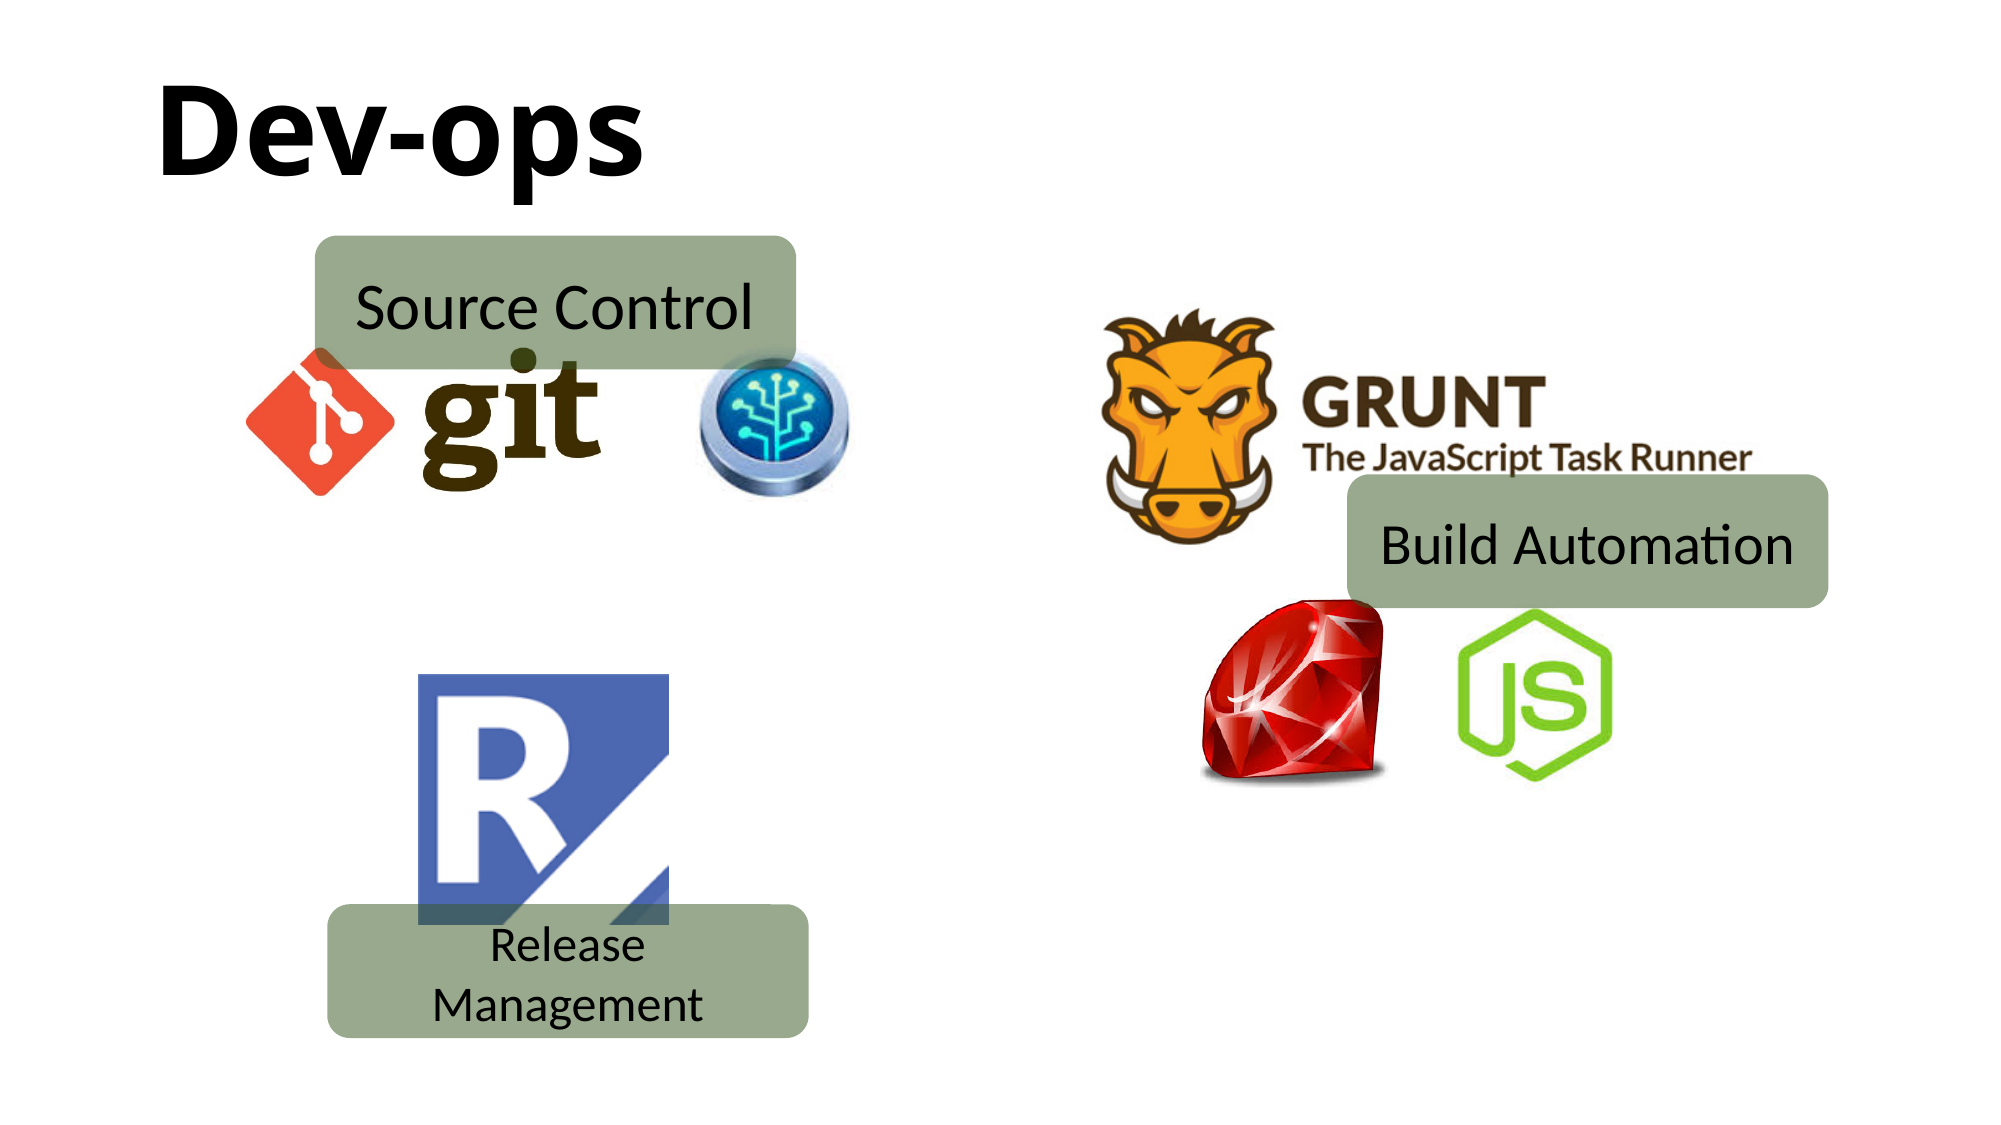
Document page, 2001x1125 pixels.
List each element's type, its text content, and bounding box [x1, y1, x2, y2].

text_box Build Automation [1778, 473, 1830, 610]
picture [418, 674, 669, 925]
text_box Dev-ops [137, 59, 1863, 278]
text_box Release Management [326, 903, 810, 1040]
text_box Source Control [318, 234, 793, 244]
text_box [1095, 302, 1778, 830]
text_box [246, 244, 855, 599]
